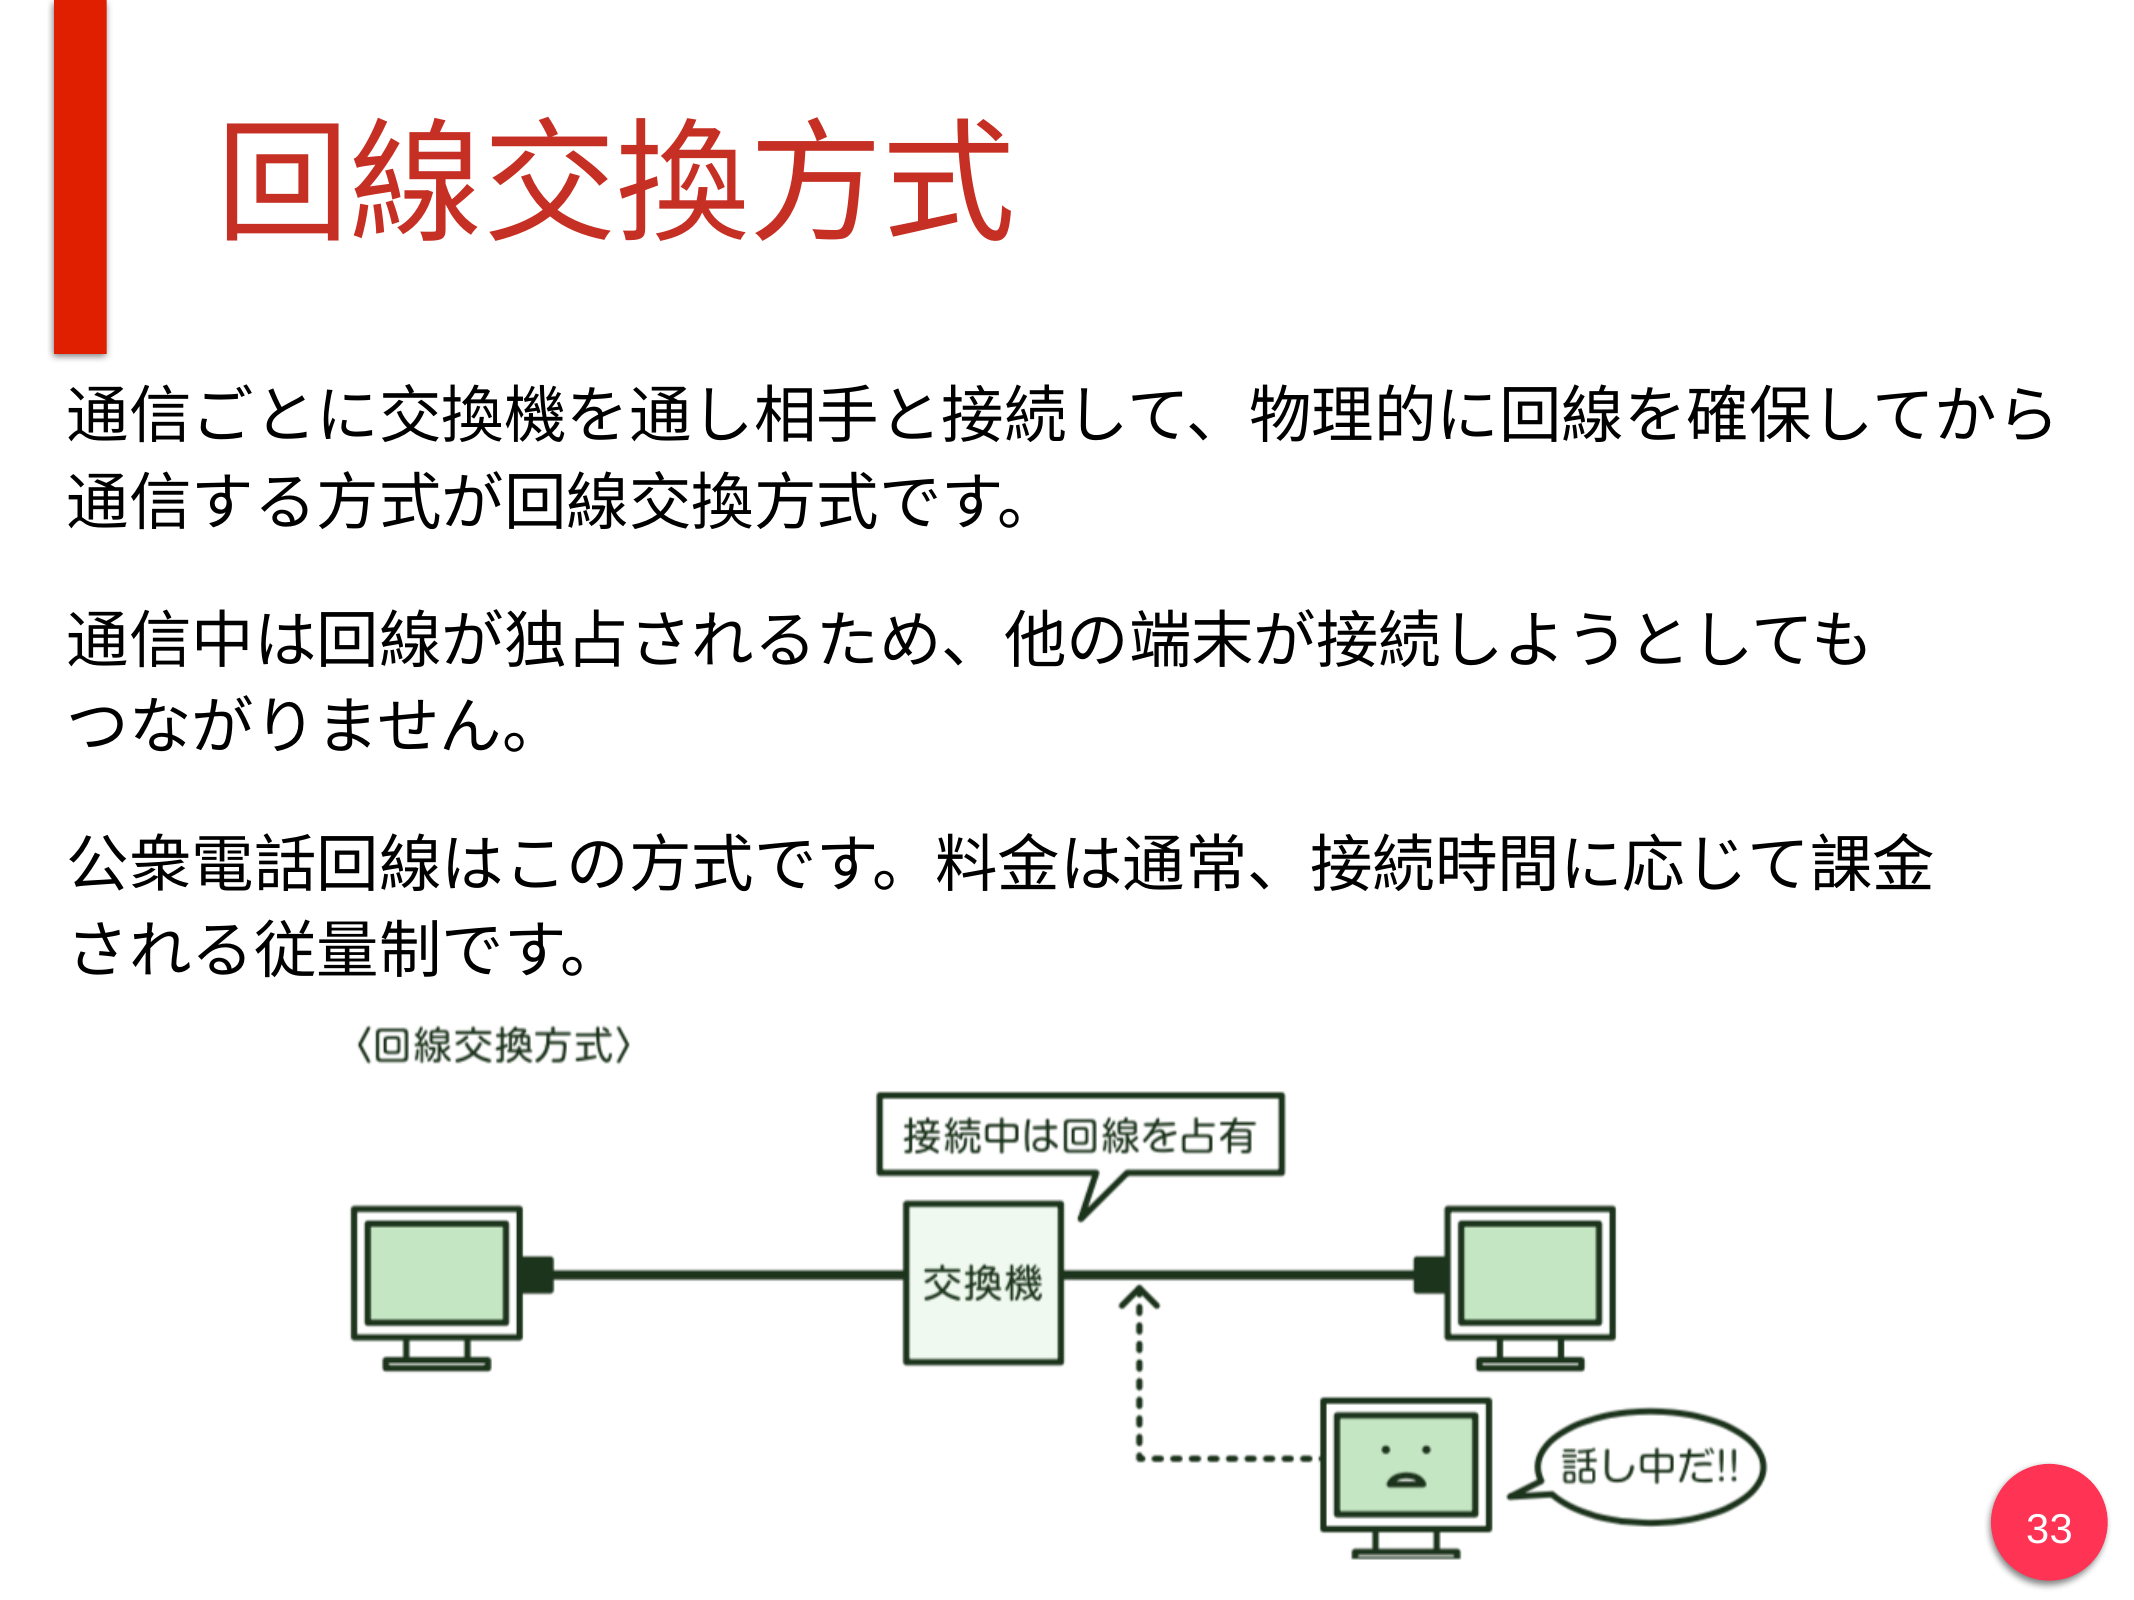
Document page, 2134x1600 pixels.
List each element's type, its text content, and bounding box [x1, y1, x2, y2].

text_box 通信ごとに交換機を通し相手と接続して、物理的に回線を確保してから通信する方式が回線交換方式です。 通信中は回線が独占されるため、他の端末が接続しようとしても つながりません。 公衆電話回線はこの方式です。料金は通常、接続時間に応じて課金 される従量制です。 [58, 355, 2112, 1473]
picture [334, 990, 1835, 1574]
slide_number 33 [2012, 1493, 2087, 1600]
title 回線交換方式 [208, 18, 2030, 336]
